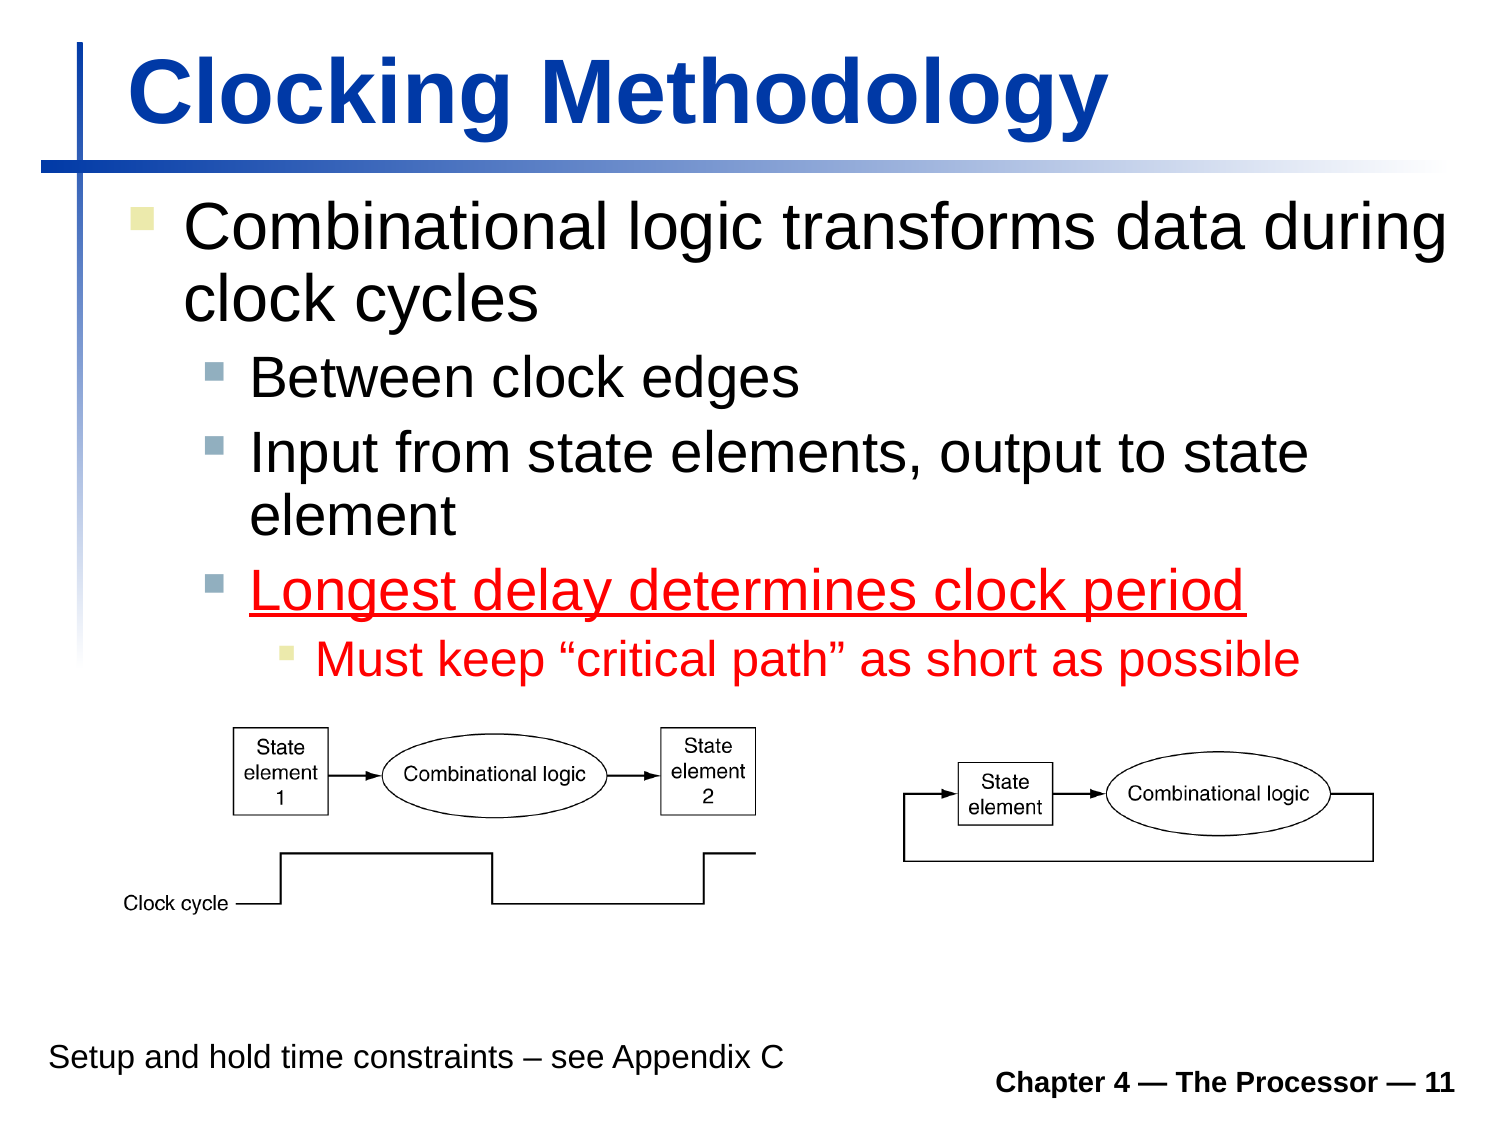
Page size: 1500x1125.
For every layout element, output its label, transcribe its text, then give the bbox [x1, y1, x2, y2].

list Combinational logic transforms data during clock cycles Between clock edges Input from state elements, output to state element Longest delay determines clock period Must keep “critical path” as short as possible [112, 184, 1469, 651]
footer Chapter 4 — The Processor — 11 [277, 1046, 1471, 1106]
picture [123, 727, 756, 915]
picture [903, 751, 1374, 862]
title Clocking Methodology [112, 23, 1468, 149]
text_box Setup and hold time constraints – see Appendix C [33, 1027, 801, 1083]
